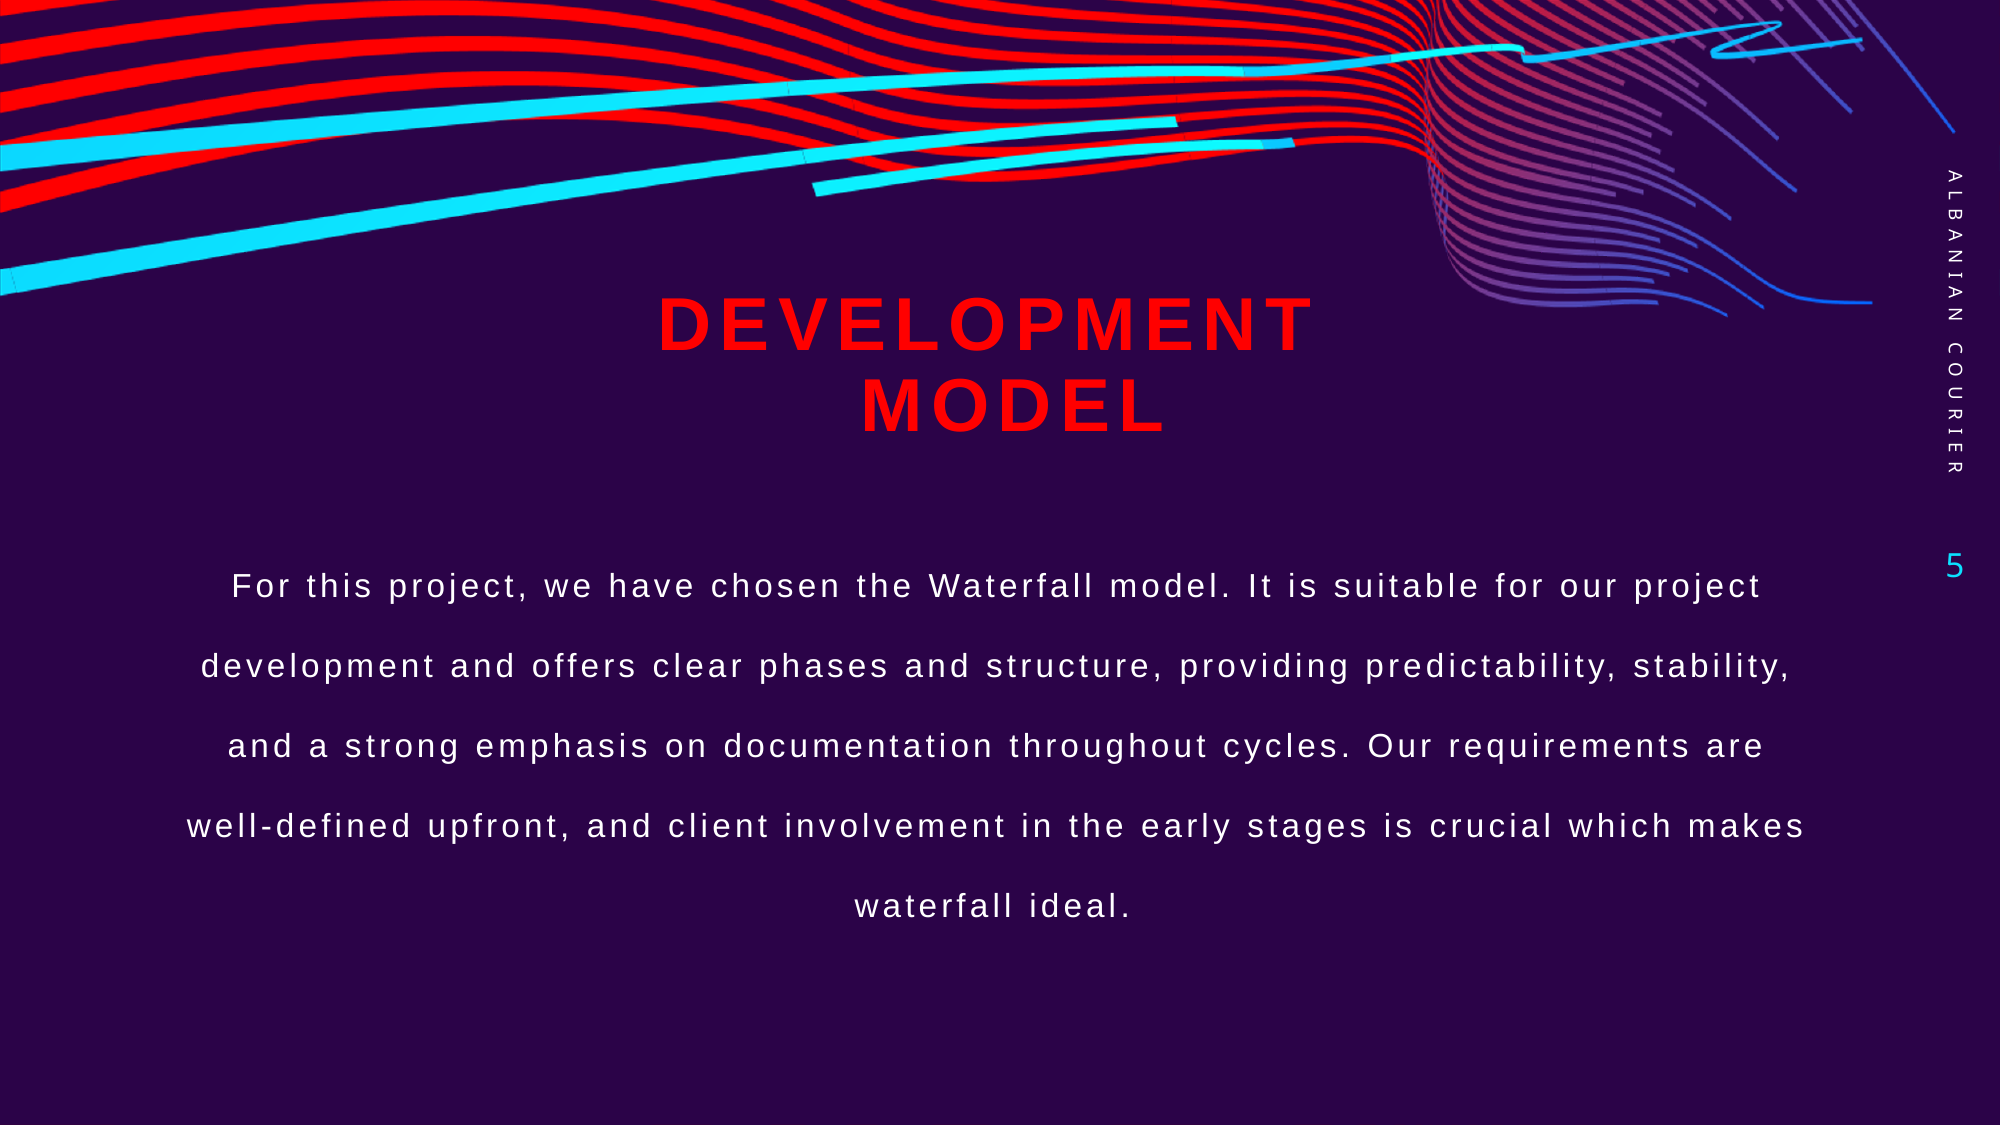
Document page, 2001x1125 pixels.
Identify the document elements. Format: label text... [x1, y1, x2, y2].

slide_number 5 [1889, 519, 1980, 615]
list For this project, we have chosen the Waterfall model. It is suitable for our project development and offers clear phases and structure, providing predictability, stability, and a strong emphasis on documentation throughout cycles. Our requirements are well-defined upfront, and client involvement in the early stages is crucial which makes waterfall ideal. [168, 517, 1830, 1020]
footer Albanian Courier [1926, 33, 1987, 489]
title Development Model [642, 277, 1360, 461]
picture [0, 0, 2000, 1125]
